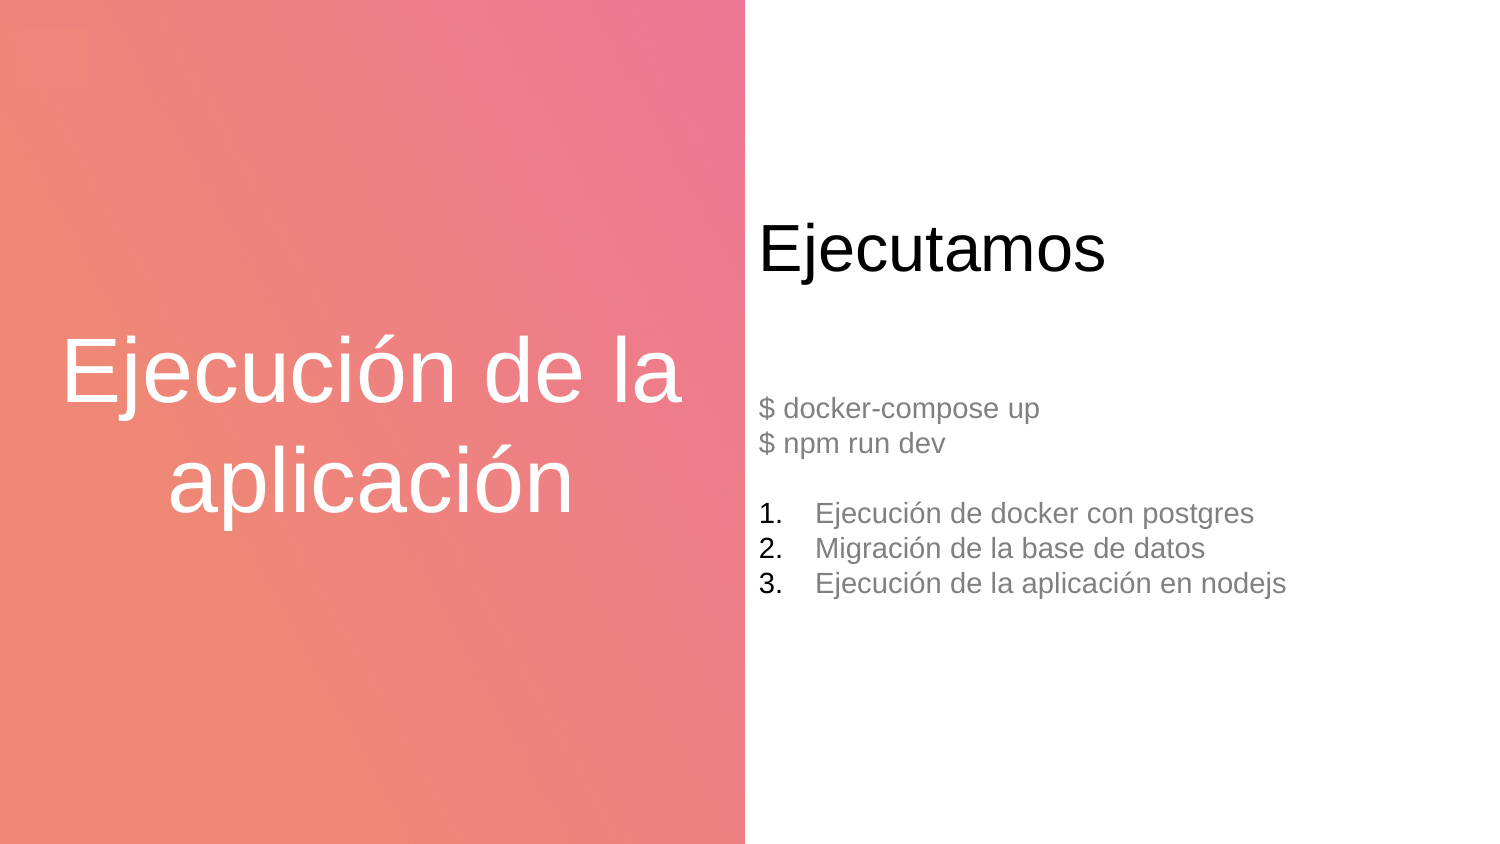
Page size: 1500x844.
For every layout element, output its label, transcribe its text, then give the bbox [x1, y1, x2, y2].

picture [0, 0, 745, 844]
text_box Ejecutamos $ docker-compose up $ npm run dev Ejecución de docker con postgres Migración de la base de datos Ejecución de la aplicación en nodejs [749, 197, 1500, 642]
